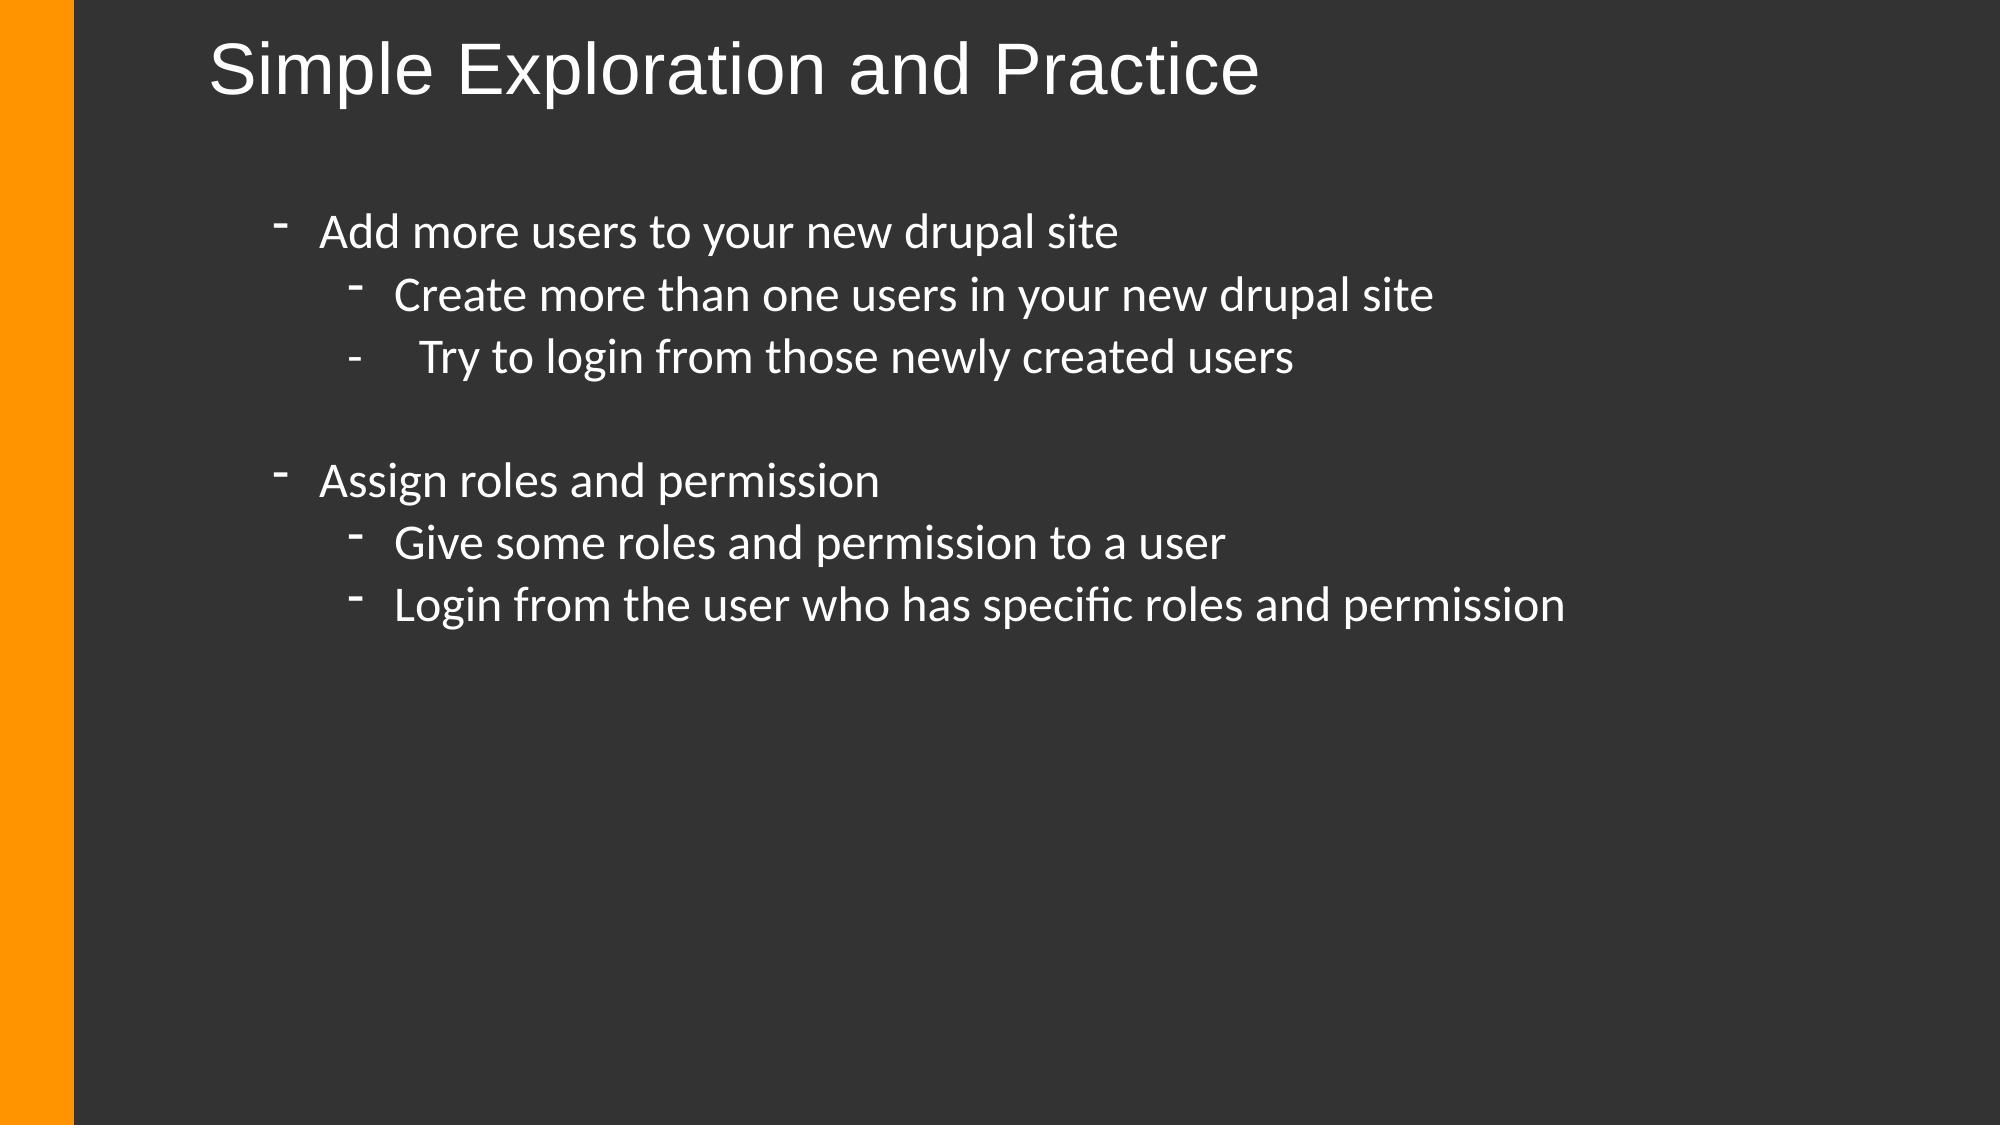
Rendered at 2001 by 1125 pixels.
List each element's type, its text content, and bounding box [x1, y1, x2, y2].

text_box Add more users to your new drupal site Create more than one users in your new drupal site - Try to login from those newly created users Assign roles and permission Give some roles and permission to a user Login from the user who has specific roles and permission [270, 134, 1606, 876]
title Simple Exploration and Practice [206, 18, 1357, 210]
